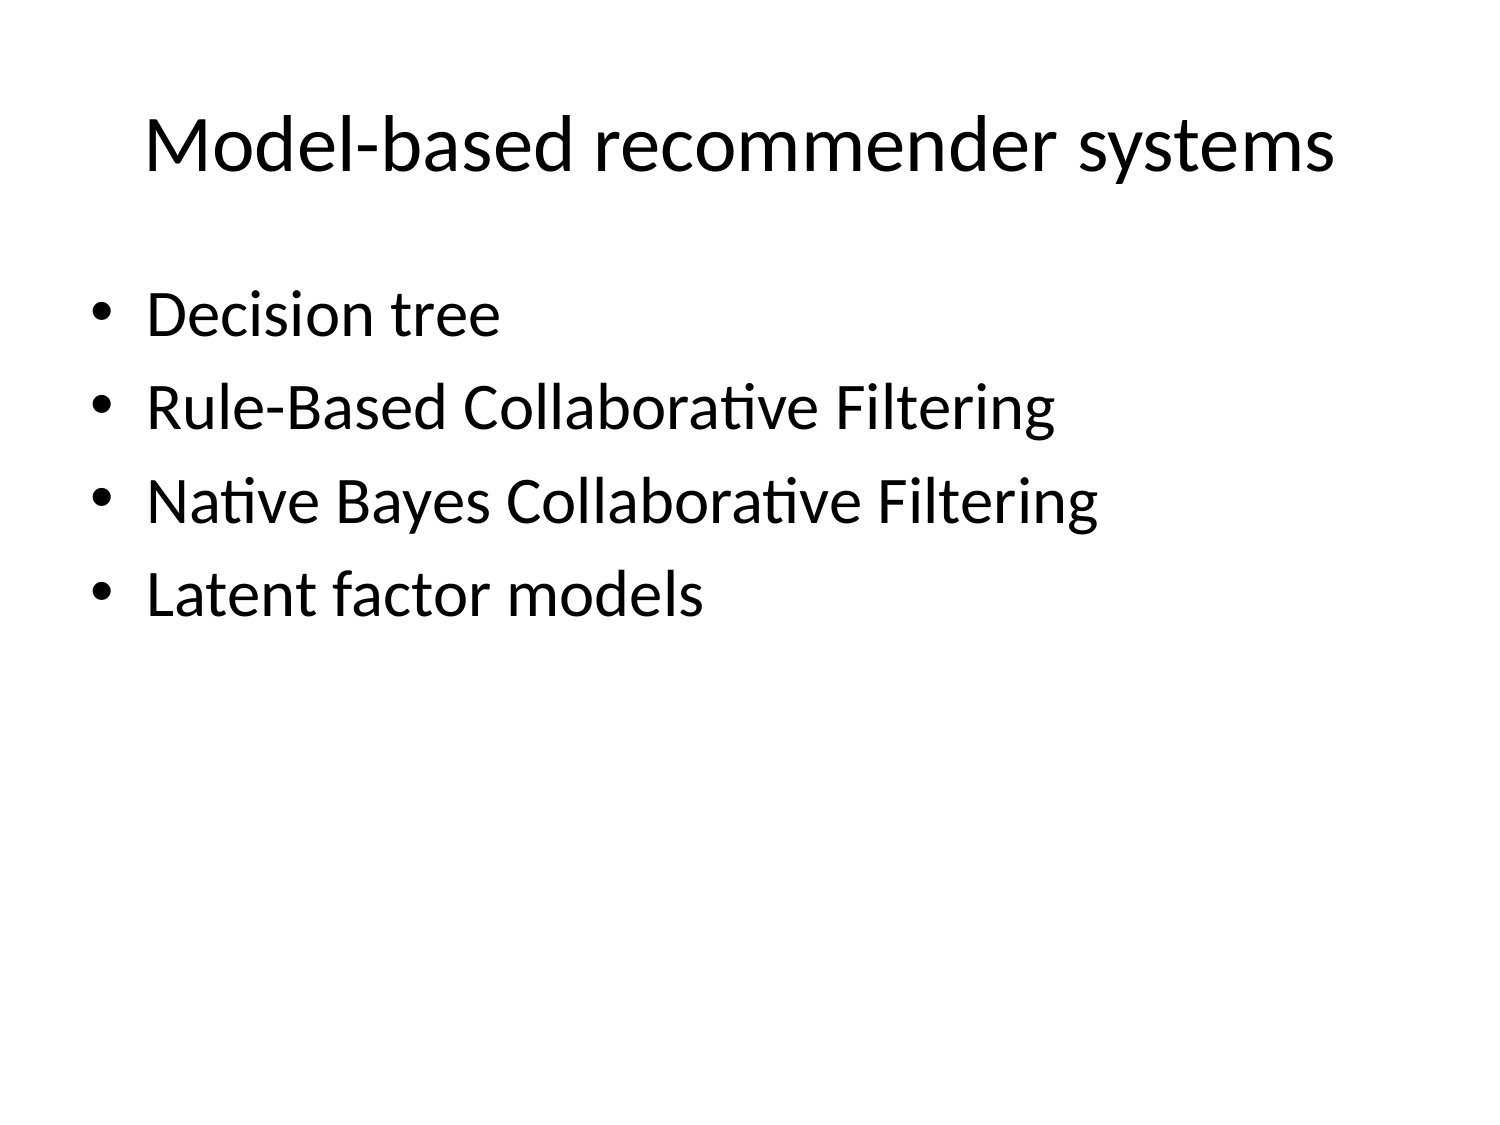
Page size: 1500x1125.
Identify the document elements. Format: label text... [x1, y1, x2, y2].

title Model-based recommender systems [75, 45, 1425, 233]
list Decision tree Rule-Based Collaborative Filtering Native Bayes Collaborative Filtering Latent factor models [75, 262, 1425, 1005]
